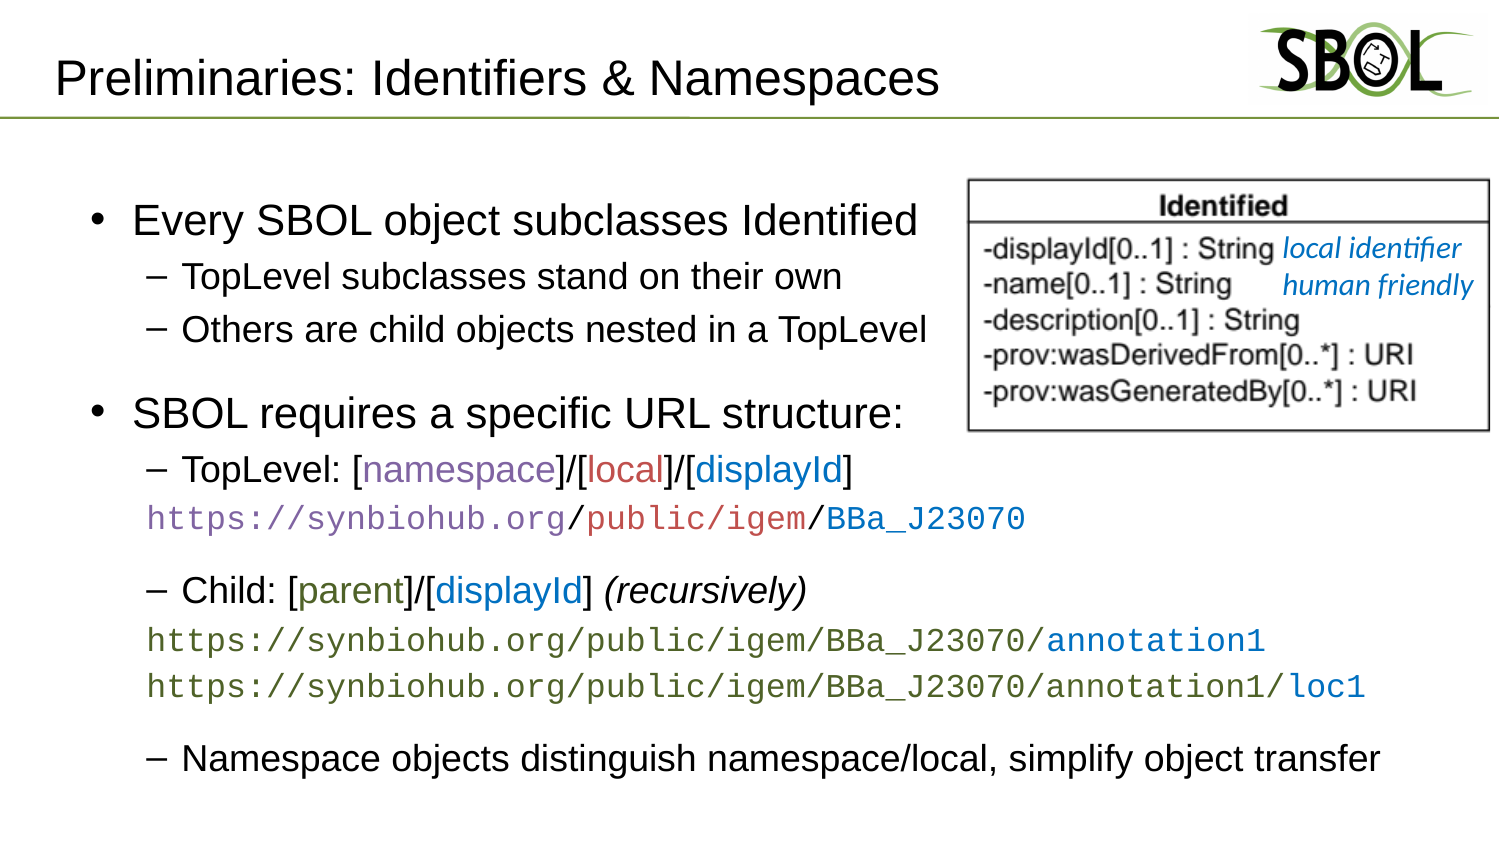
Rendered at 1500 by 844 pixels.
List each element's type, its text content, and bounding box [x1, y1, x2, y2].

list Every SBOL object subclasses Identified TopLevel subclasses stand on their own Others are child objects nested in a TopLevel SBOL requires a specific URL structure: TopLevel: [namespace]/[local]/[displayId] https://synbiohub.org/public/igem/BBa_J23070 Child: [parent]/[displayId] (recursively) https://synbiohub.org/public/igem/BBa_J23070/annotation1 https://synbiohub.org/public/igem/BBa_J23070/annotation1/loc1 Namespace objects distinguish namespace/local, simplify object transfer [74, 184, 1426, 742]
title Preliminaries: Identifiers & Namespaces [39, 33, 1390, 118]
picture [926, 136, 1491, 471]
picture [1248, 13, 1488, 105]
